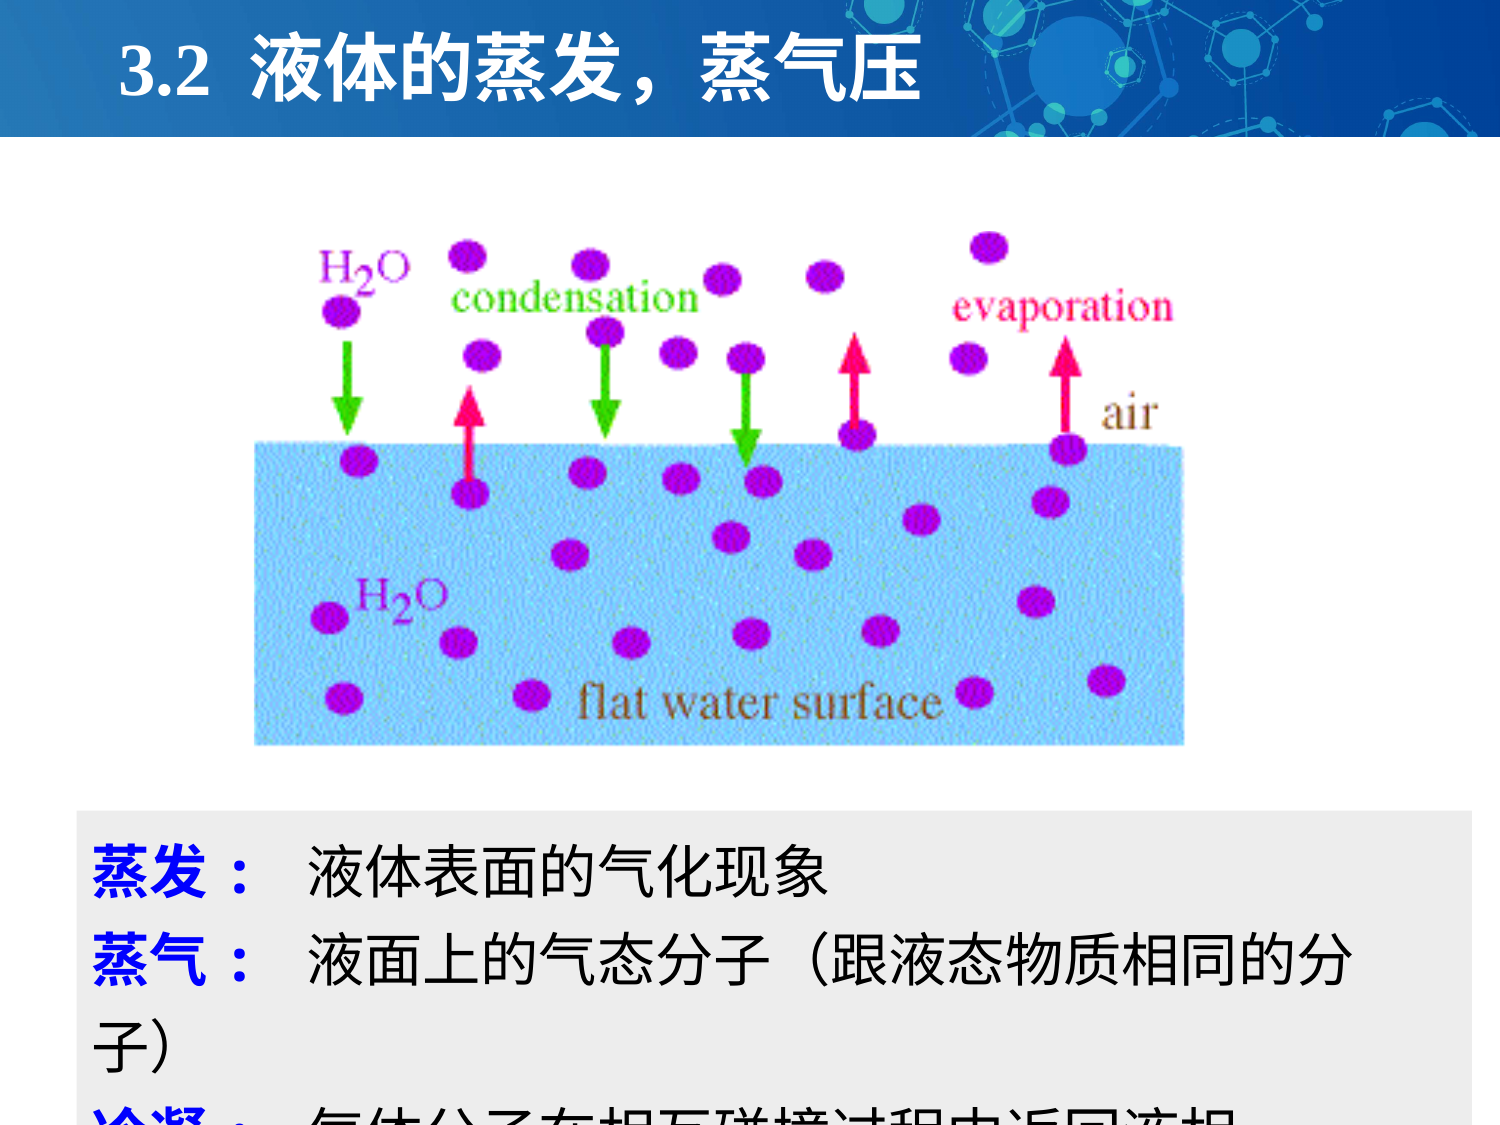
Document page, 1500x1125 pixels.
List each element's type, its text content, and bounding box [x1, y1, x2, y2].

title 3.2 液体的蒸发，蒸气压 [103, 14, 1397, 128]
picture [253, 231, 1188, 754]
picture [0, 0, 1500, 137]
text_box 蒸发: 液体表面的气化现象 蒸气: 液面上的气态分子（跟液态物质相同的分子） 冷凝: 气体分子在相互碰撞过程中返回液相 [76, 810, 1472, 1125]
